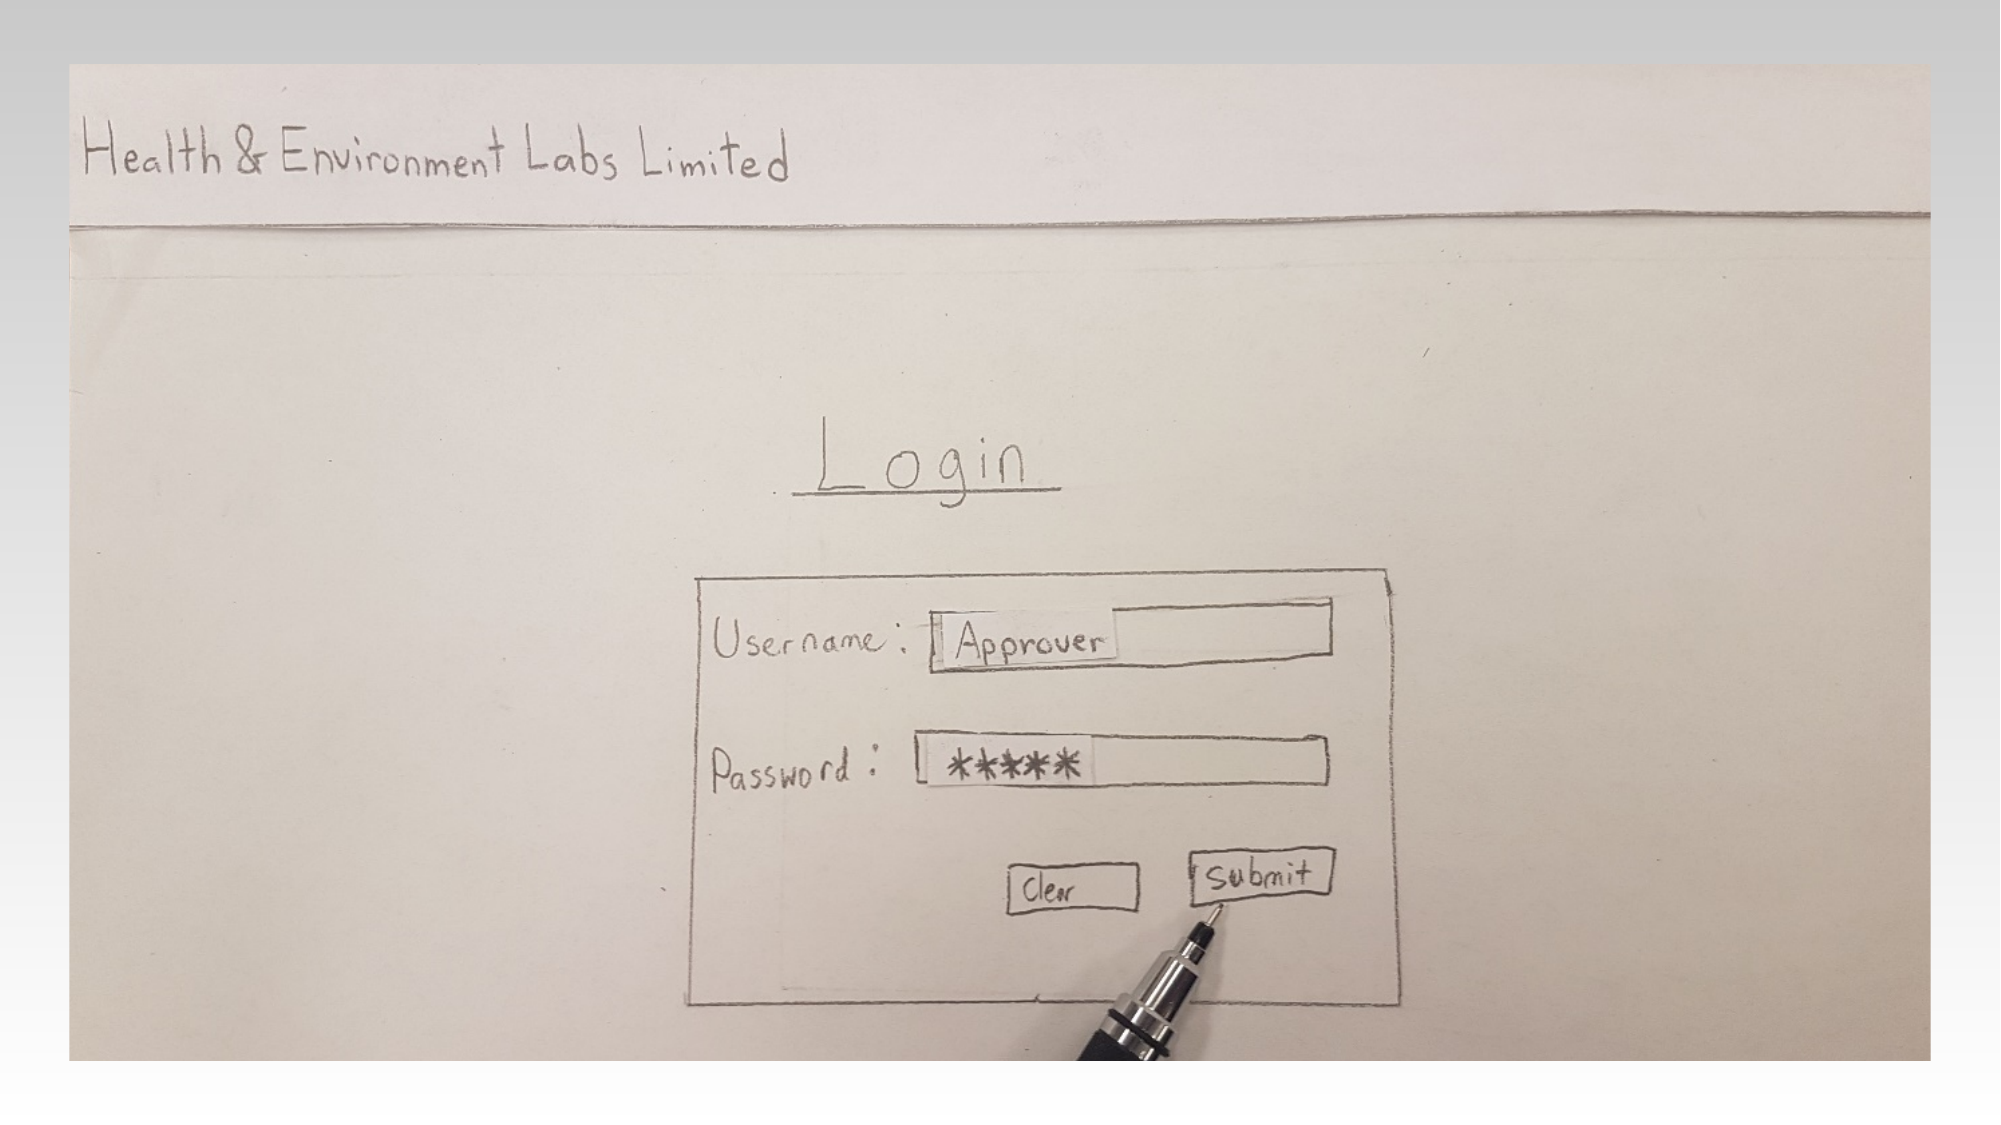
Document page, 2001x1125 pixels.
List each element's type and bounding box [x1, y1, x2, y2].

picture [69, 64, 1931, 1061]
